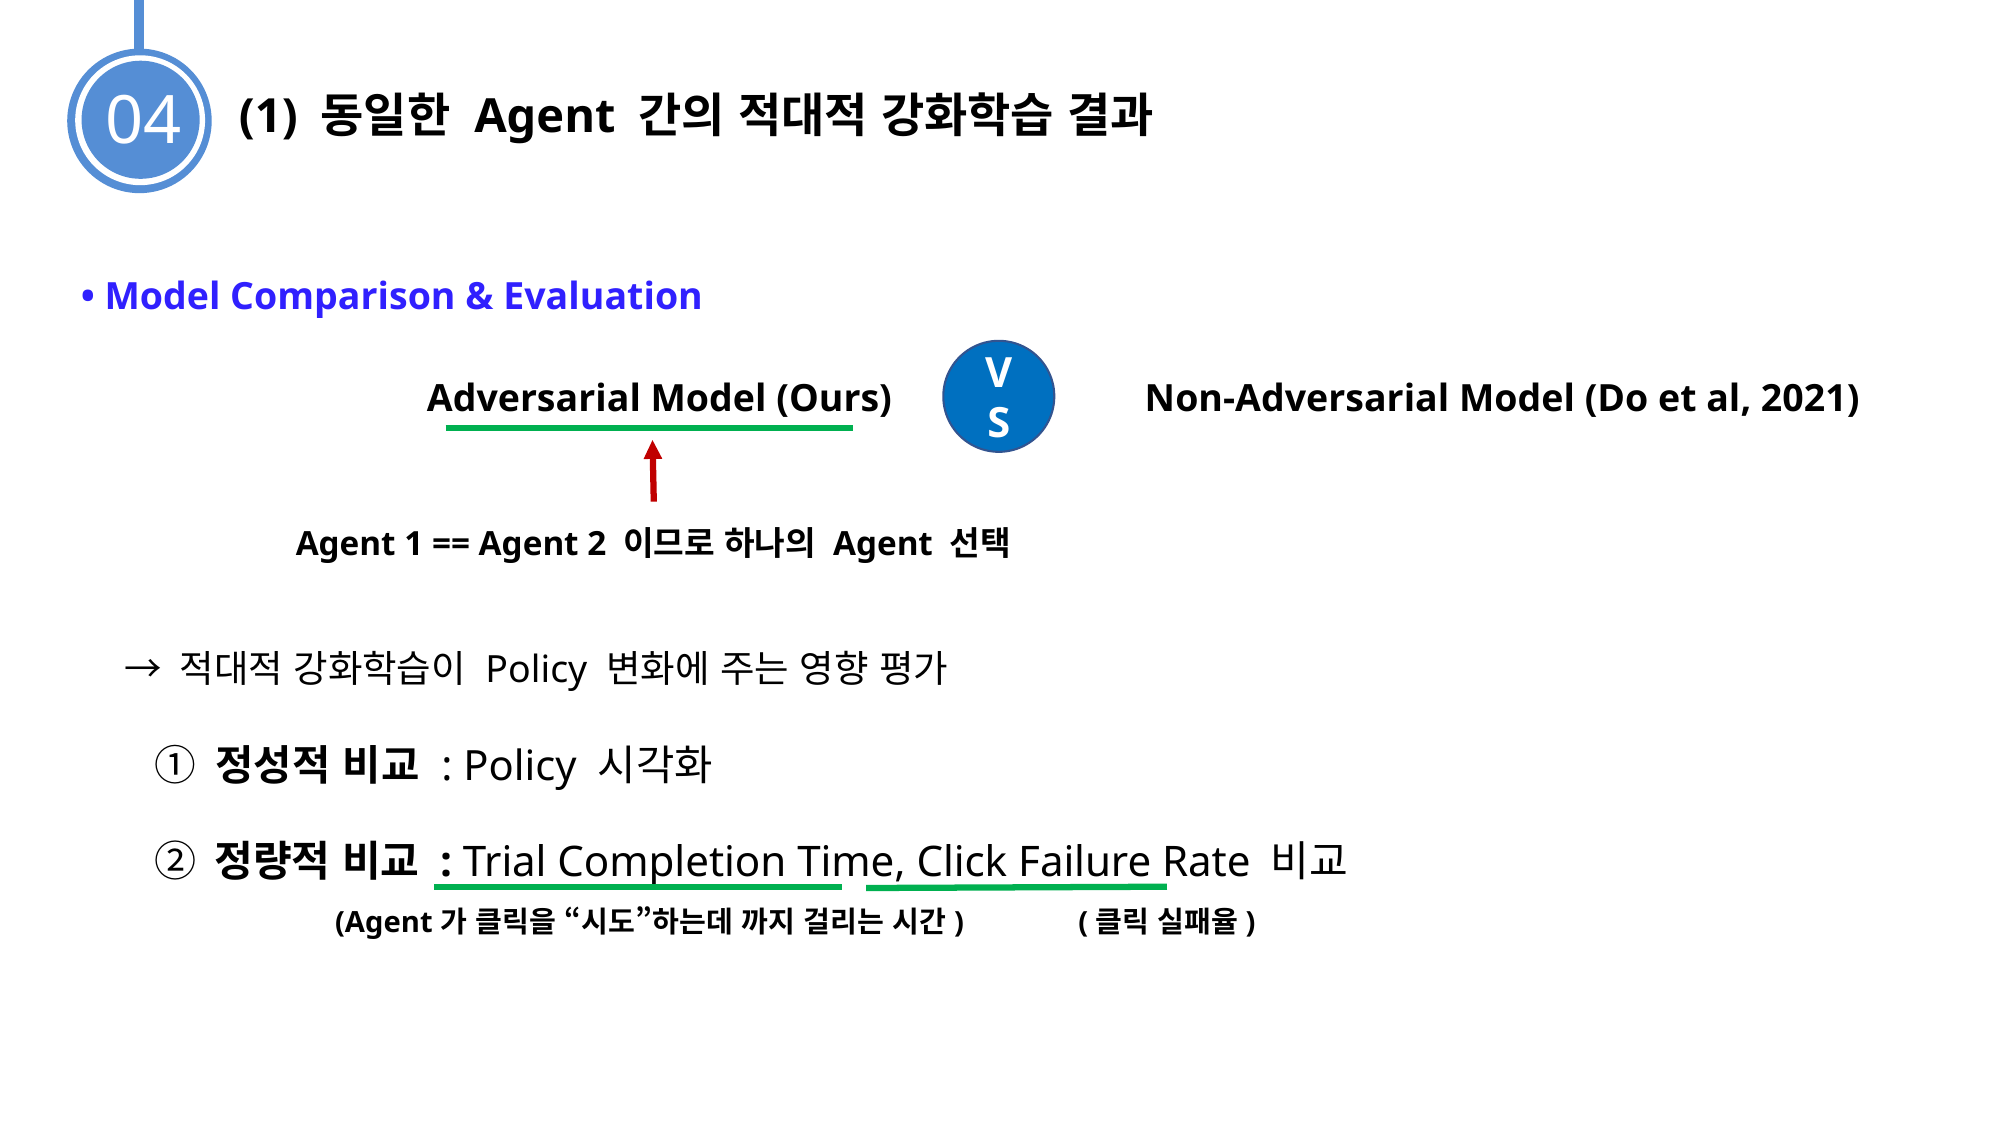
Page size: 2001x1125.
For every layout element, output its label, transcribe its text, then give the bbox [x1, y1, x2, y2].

text_box ① 정성적 비교 : Policy 시각화 [139, 730, 867, 802]
text_box (Agent가 클릭을 “시도”하는데 까지 걸리는 시간) [278, 895, 1021, 958]
text_box Agent 1 == Agent 2 이므로 하나의 Agent 선택 [246, 515, 1061, 587]
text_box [67, 48, 216, 194]
text_box (1) 동일한 Agent 간의 적대적 강화학습 결과 [223, 84, 1461, 150]
text_box Adversarial Model (Ours) Non-Adversarial Model (Do et al, 2021) [246, 366, 959, 438]
text_box Adversarial Model (Ours) Non-Adversarial Model (Do et al, 2021) [1039, 366, 1913, 438]
text_box ② 정량적 비교 : Trial Completion Time, Click Failure Rate 비교 [139, 827, 1382, 899]
text_box • Model Comparison & Evaluation [66, 241, 1382, 325]
text_box VS [942, 339, 1056, 453]
text_box (클릭 실패율) [1060, 895, 1274, 958]
text_box → 적대적 강화학습이 Policy 변화에 주는 영향 평가 [109, 637, 1107, 709]
